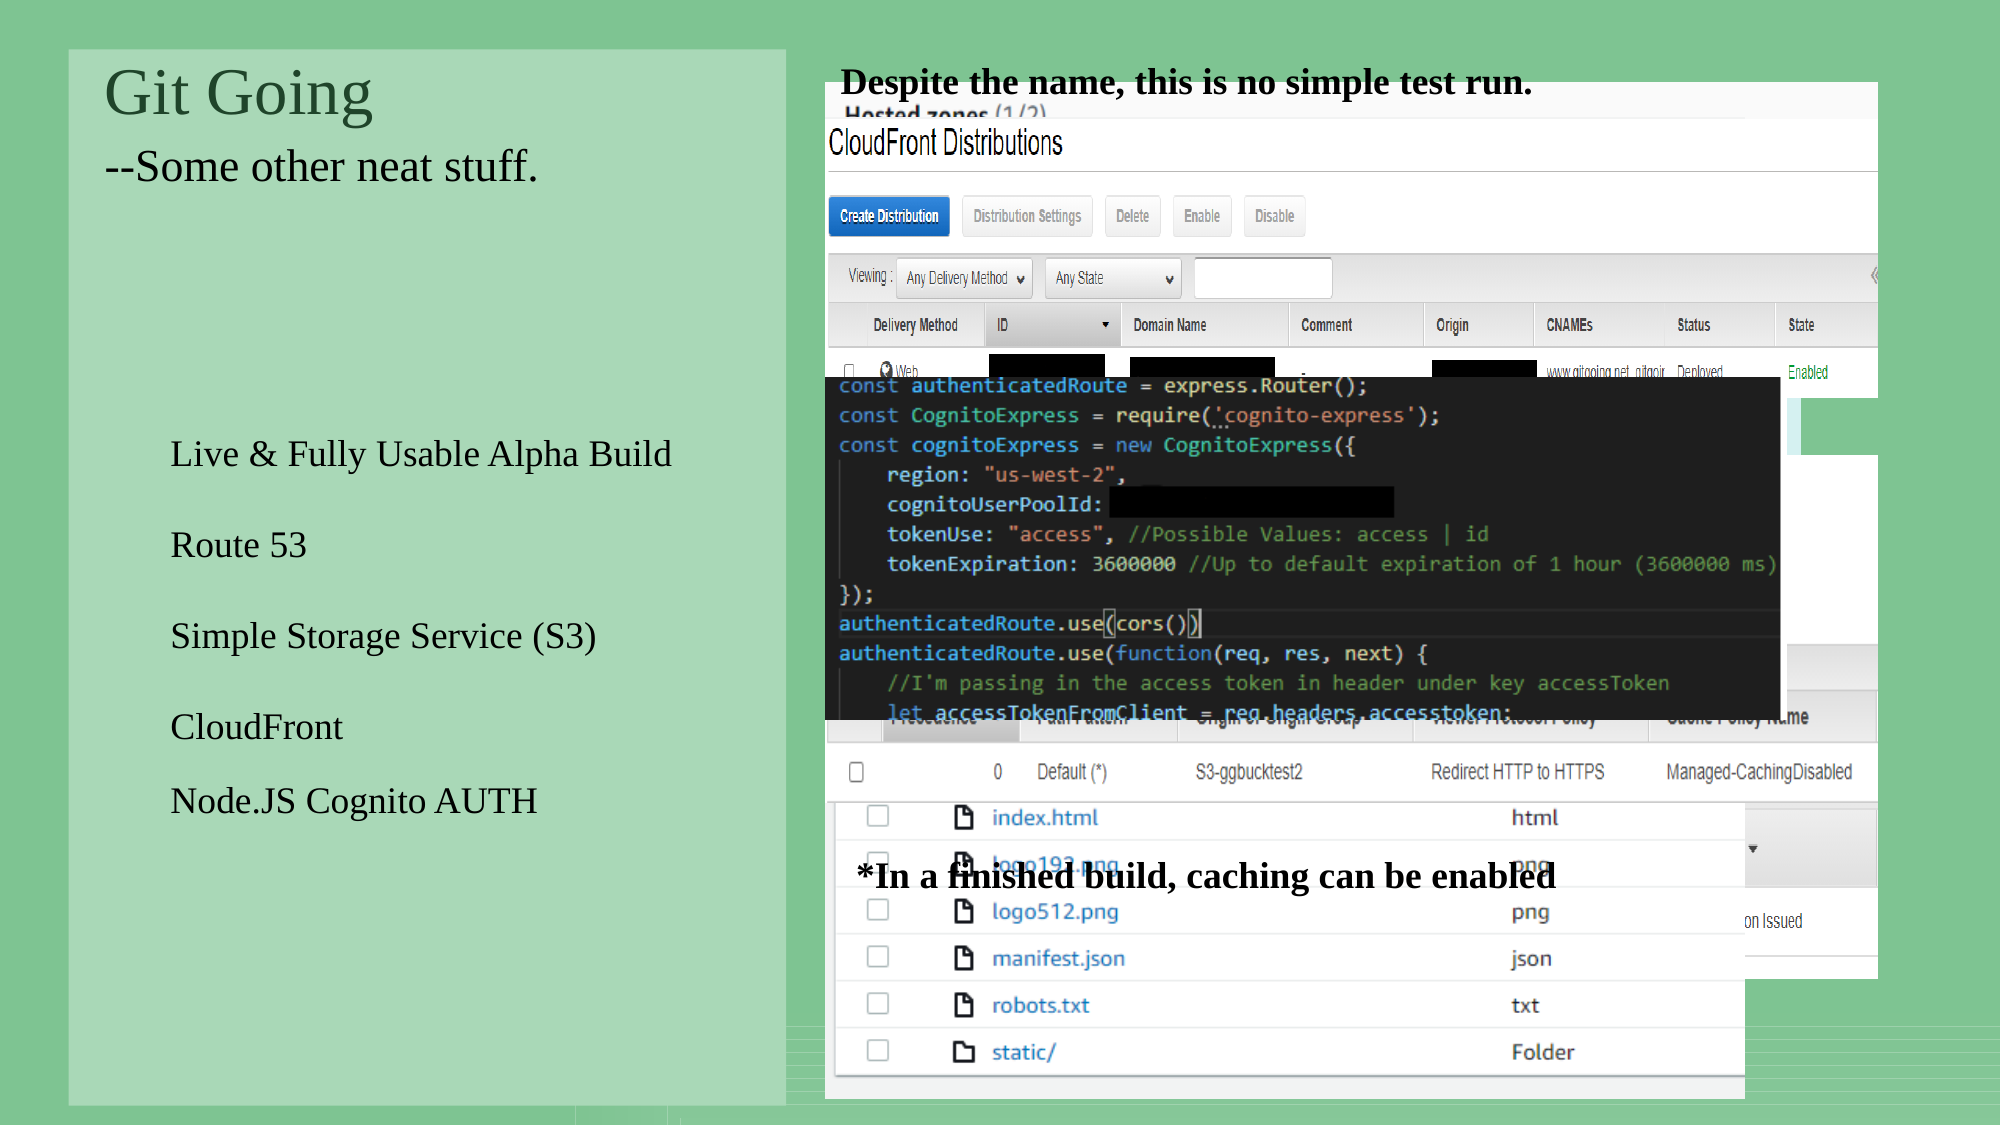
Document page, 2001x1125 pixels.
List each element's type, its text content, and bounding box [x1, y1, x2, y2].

text_box Live & Fully Usable Alpha Build [155, 421, 817, 482]
text_box Route 53 [155, 512, 817, 573]
text_box CloudFront [155, 694, 817, 754]
text_box Simple Storage Service (S3) [155, 603, 817, 664]
text_box Despite the name, this is no simple test run. [825, 49, 1745, 78]
text_box Node.JS Cognito AUTH [155, 768, 817, 829]
picture [824, 82, 1878, 1099]
list Git Going --Some other neat stuff. [68, 49, 787, 1106]
